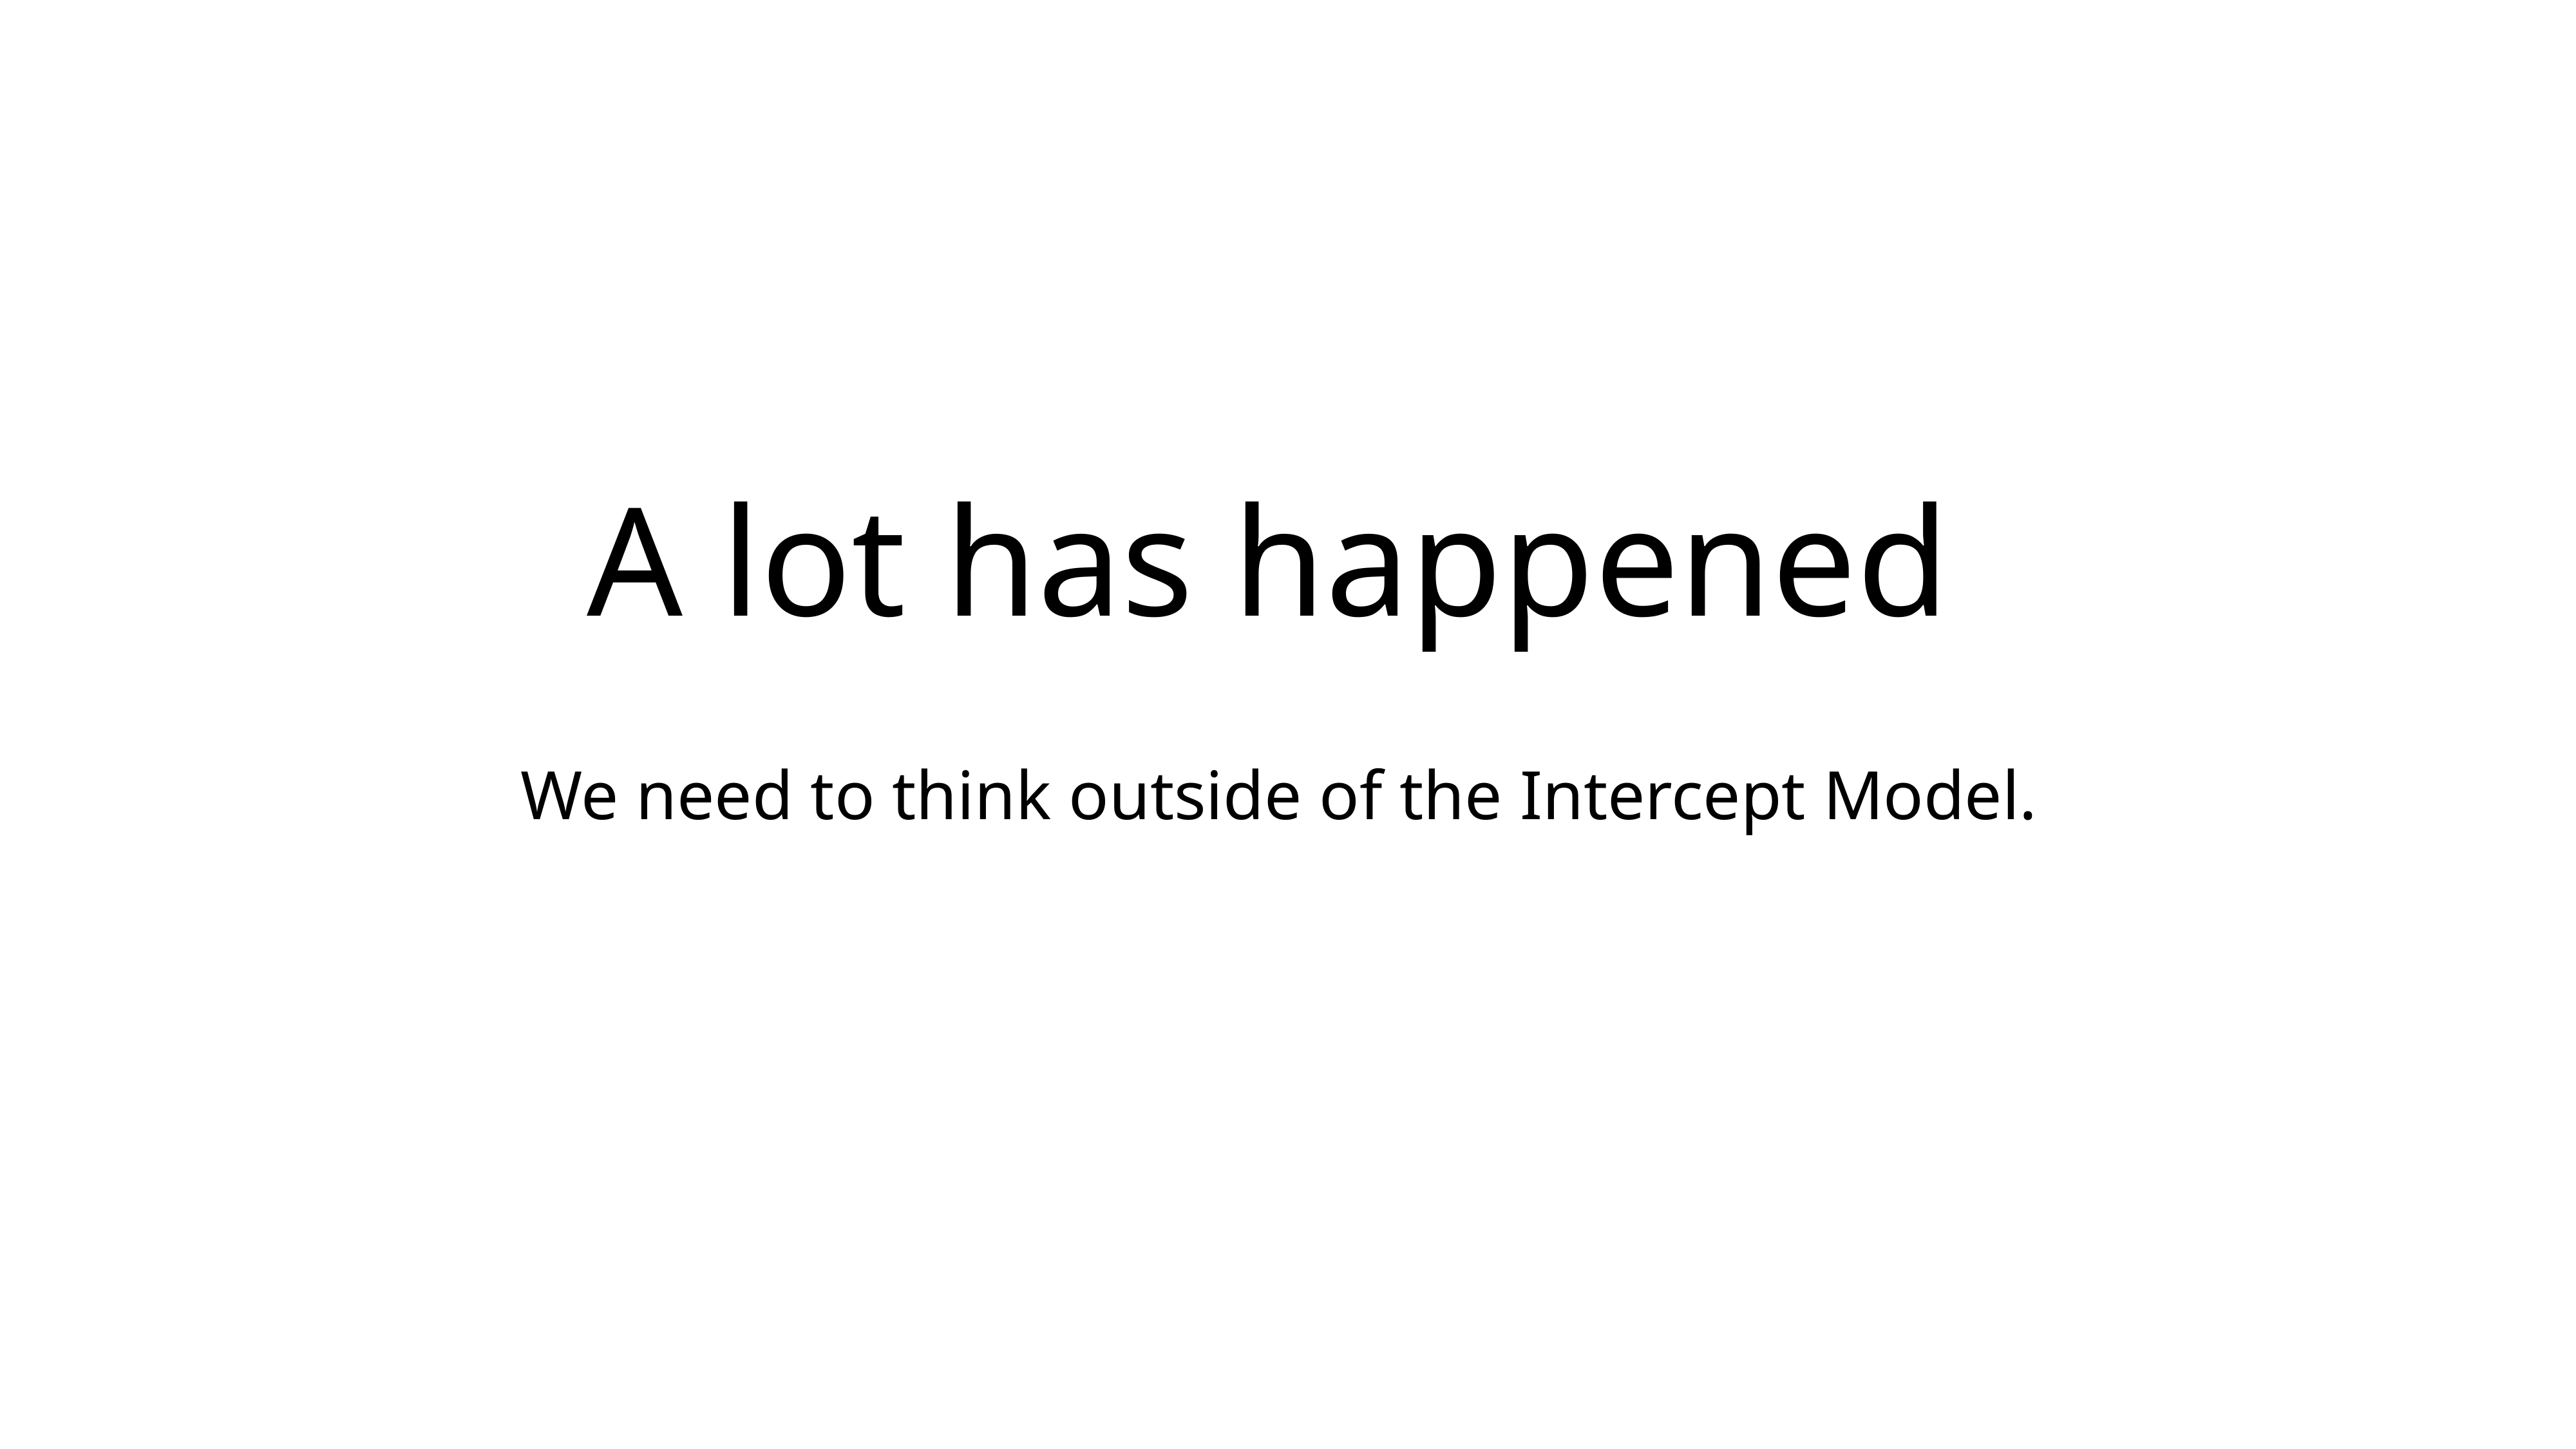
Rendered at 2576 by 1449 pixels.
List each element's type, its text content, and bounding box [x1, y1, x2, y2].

list We need to think outside of the Intercept Model. [187, 746, 2389, 916]
title A lot has happened [187, 160, 2389, 652]
